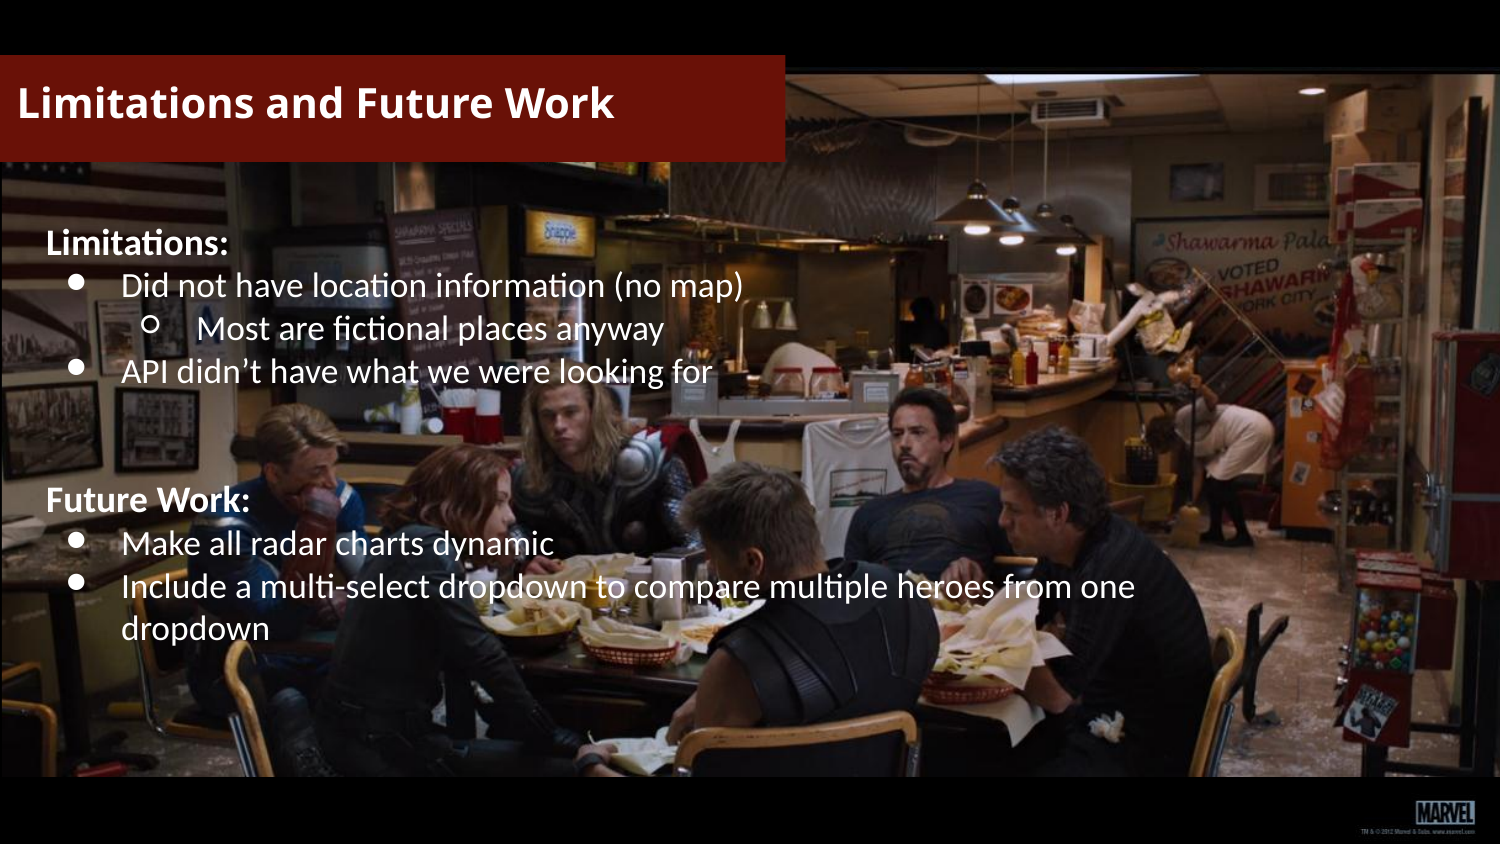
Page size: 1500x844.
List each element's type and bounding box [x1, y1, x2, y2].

picture [0, 55, 1500, 777]
picture [1347, 781, 1500, 844]
